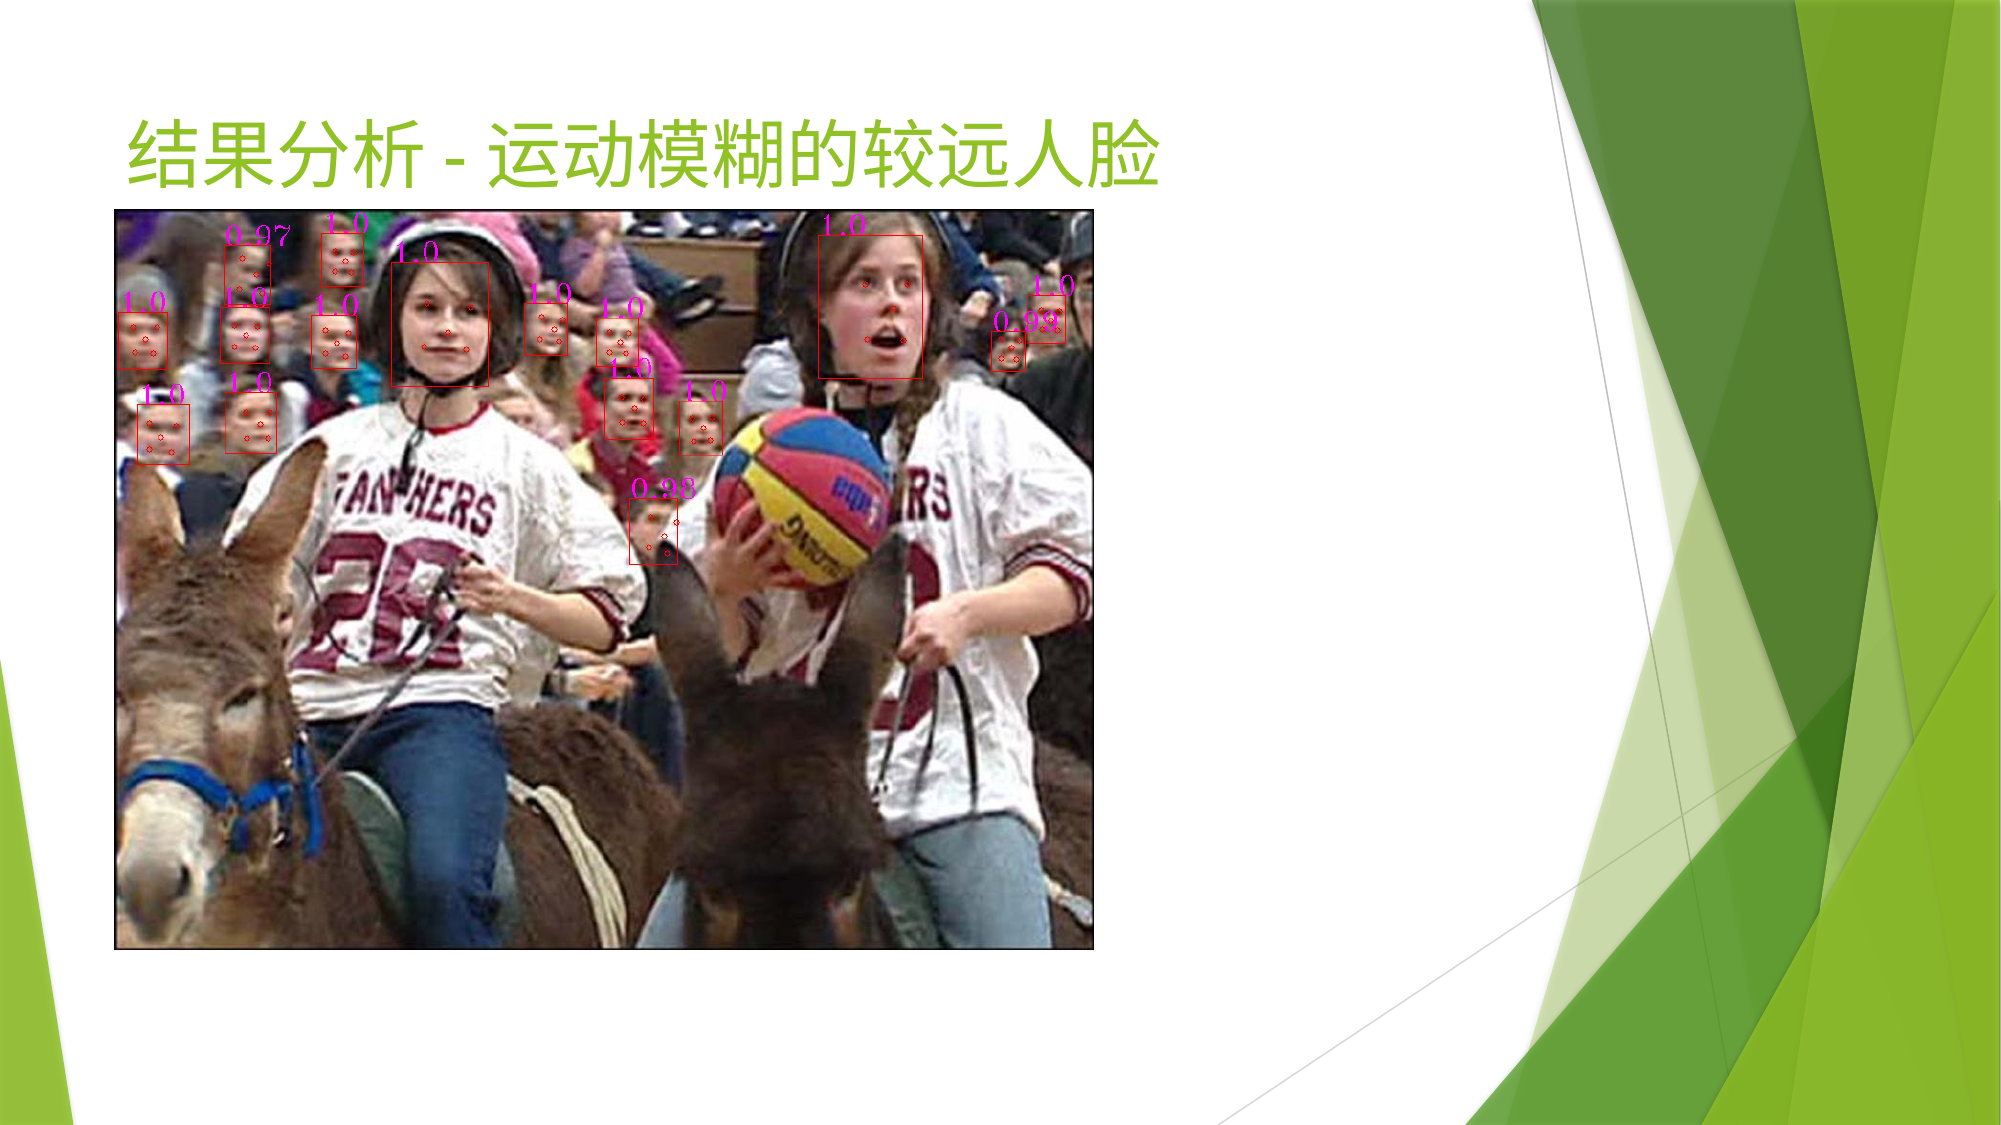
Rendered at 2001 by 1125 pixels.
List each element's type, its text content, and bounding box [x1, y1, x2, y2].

picture [113, 209, 1095, 950]
title 结果分析-运动模糊的较远人脸 [111, 99, 1522, 210]
